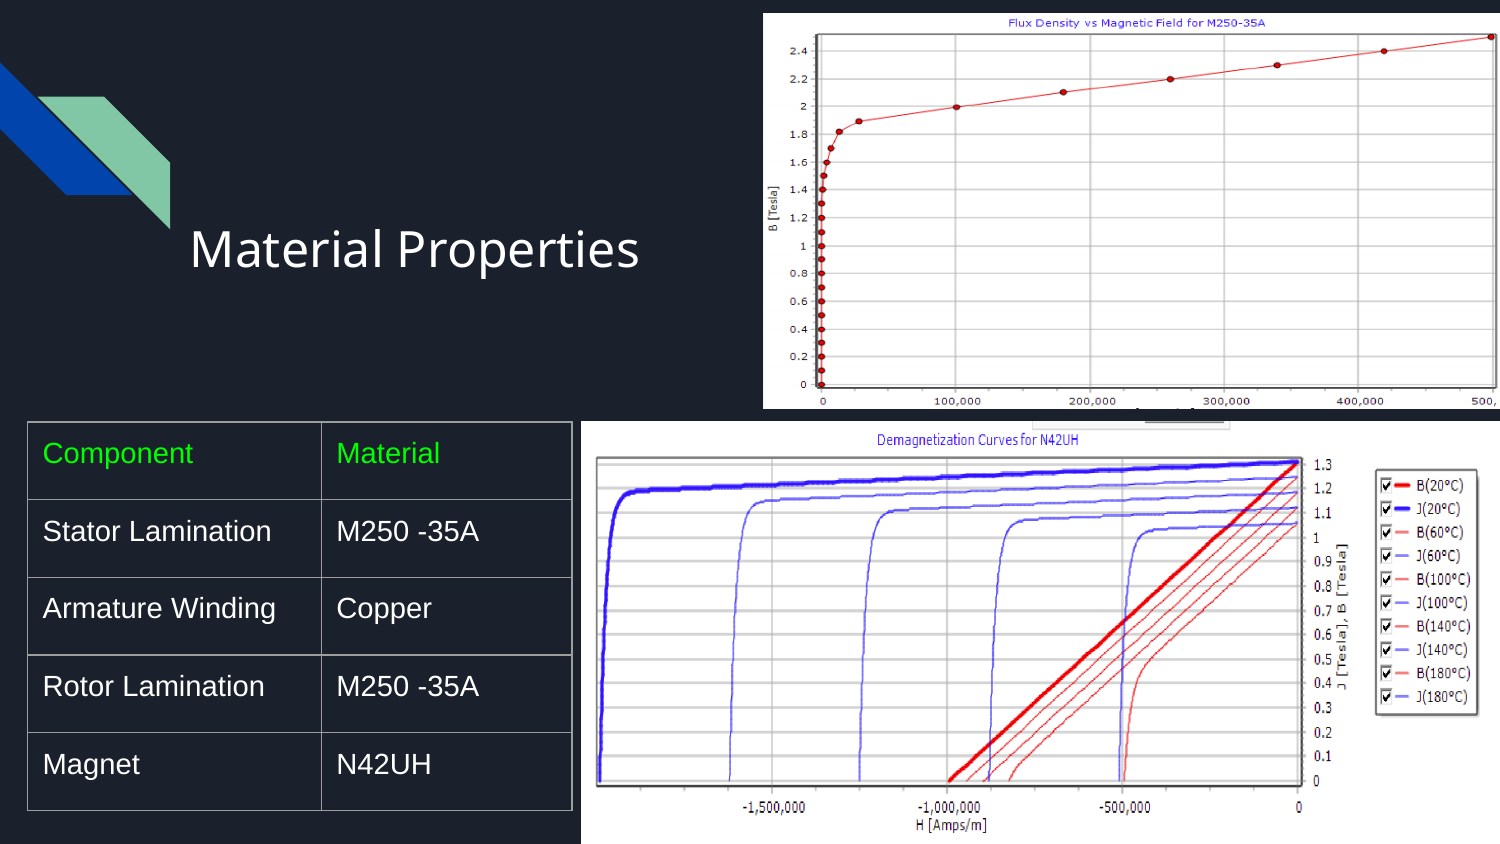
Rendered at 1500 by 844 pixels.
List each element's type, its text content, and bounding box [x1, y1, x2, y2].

table_cell M250 -35A [322, 500, 571, 577]
table_cell Magnet [28, 733, 321, 810]
table_cell Rotor Lamination [28, 656, 321, 732]
table_cell Armature Winding [28, 578, 321, 654]
picture [581, 421, 1500, 844]
table_cell M250 -35A [322, 656, 571, 732]
picture [762, 0, 1500, 409]
table_header Material [322, 423, 571, 499]
table_header Component [28, 423, 321, 499]
table_cell N42UH [322, 733, 571, 810]
table_cell Stator Lamination [28, 500, 321, 577]
table_cell Copper [322, 578, 571, 654]
title Material Properties [174, 198, 712, 309]
